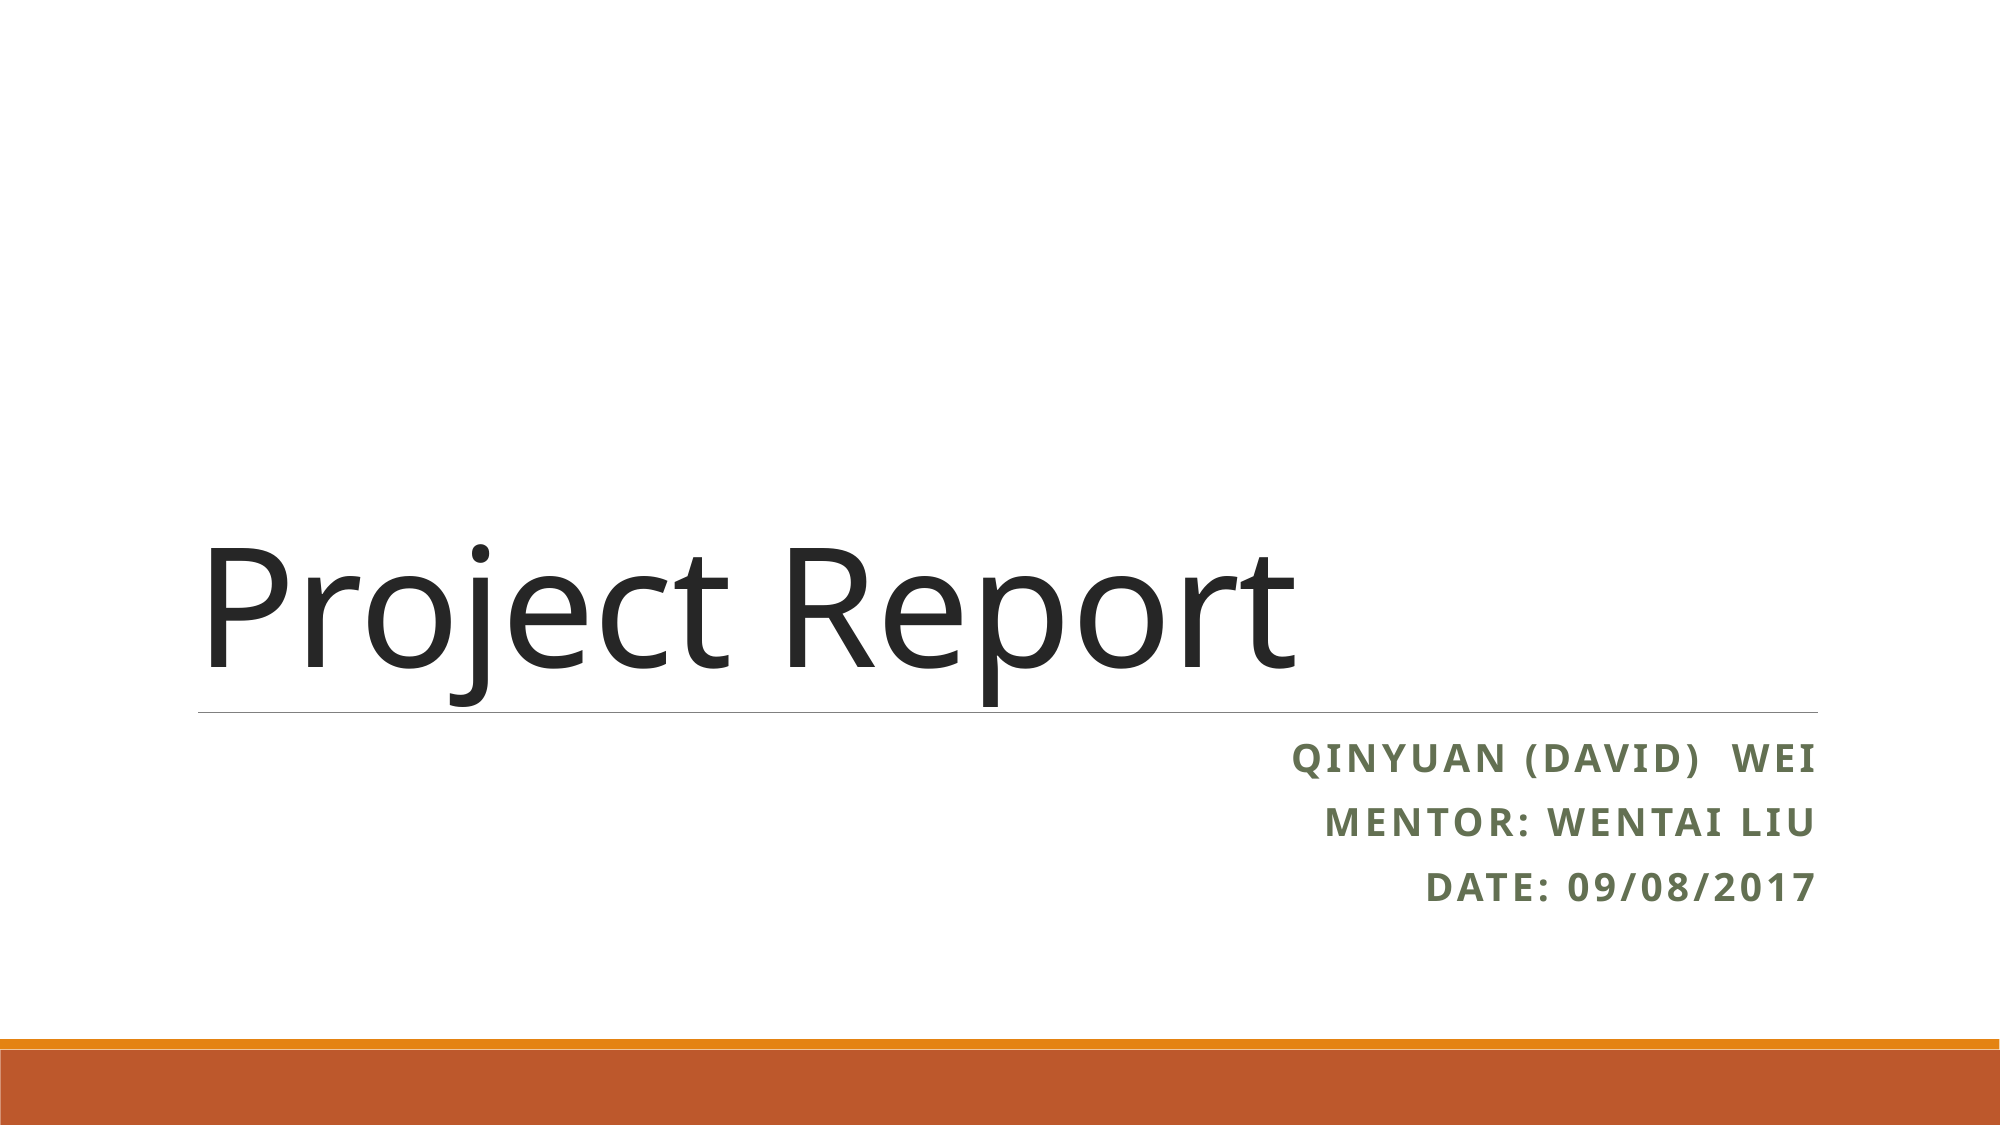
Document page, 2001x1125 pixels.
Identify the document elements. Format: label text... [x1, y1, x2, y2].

title Project Report [180, 124, 1830, 710]
subtitle Qinyuan (David) Wei Mentor: Wentai Liu Date: 09/08/2017 [180, 730, 1831, 919]
